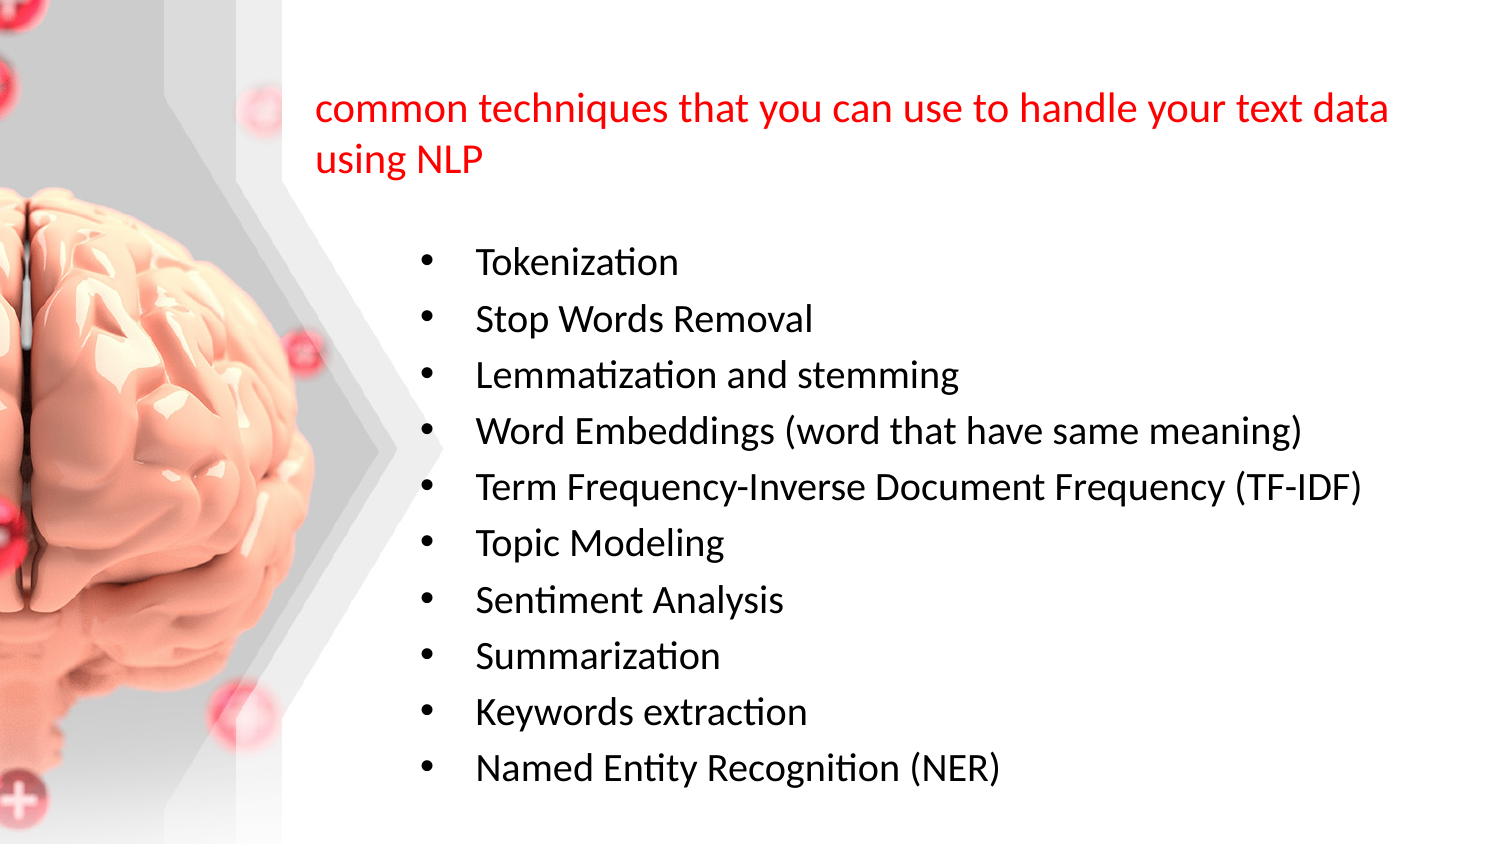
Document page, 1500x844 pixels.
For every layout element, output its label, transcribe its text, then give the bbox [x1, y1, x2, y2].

title common techniques that you can use to handle your text data using NLP [300, 71, 1433, 191]
picture [0, 0, 1500, 844]
list Tokenization Stop Words Removal Lemmatization and stemming Word Embeddings (word that have same meaning) Term Frequency-Inverse Document Frequency (TF-IDF) Topic Modeling Sentiment Analysis Summarization Keywords extraction Named Entity Recognition (NER) [405, 228, 1433, 804]
